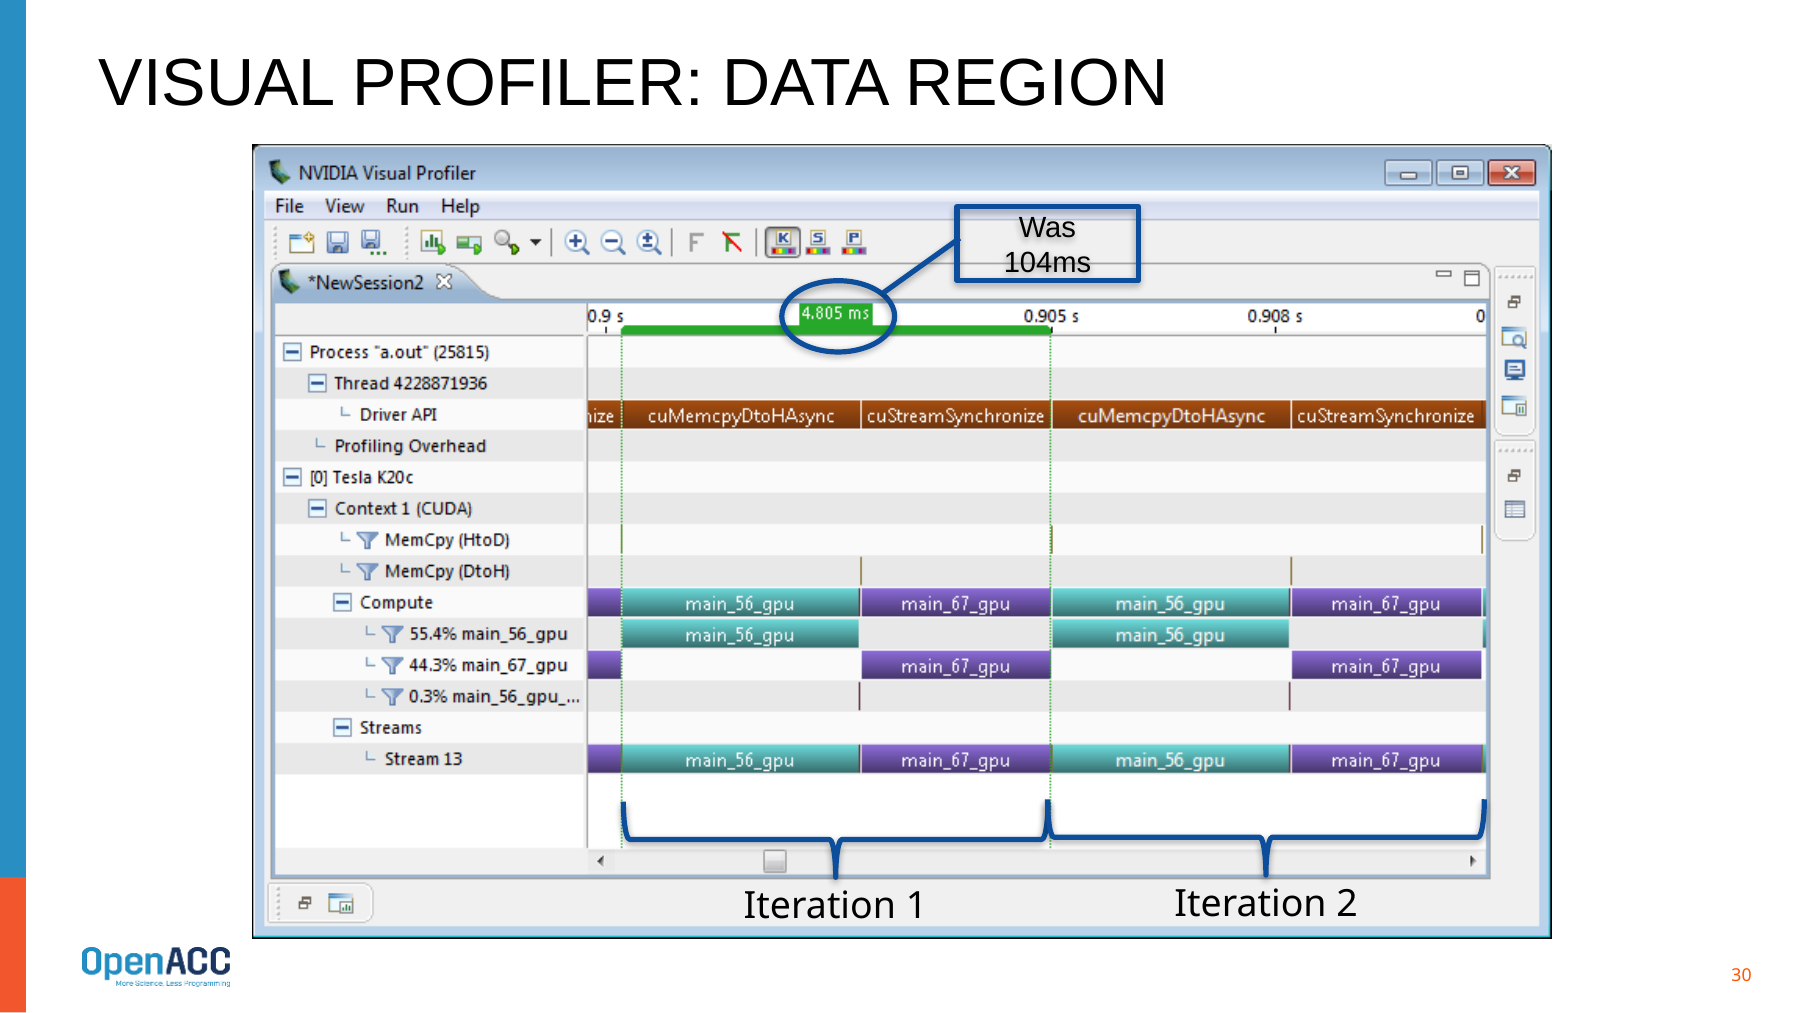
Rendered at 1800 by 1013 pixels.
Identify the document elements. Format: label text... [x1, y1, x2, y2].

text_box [781, 206, 1139, 353]
slide_number 30 [1380, 938, 1800, 993]
picture [252, 144, 1552, 939]
title Visual Profiler: Data Region [83, 25, 1721, 128]
picture [82, 947, 230, 987]
